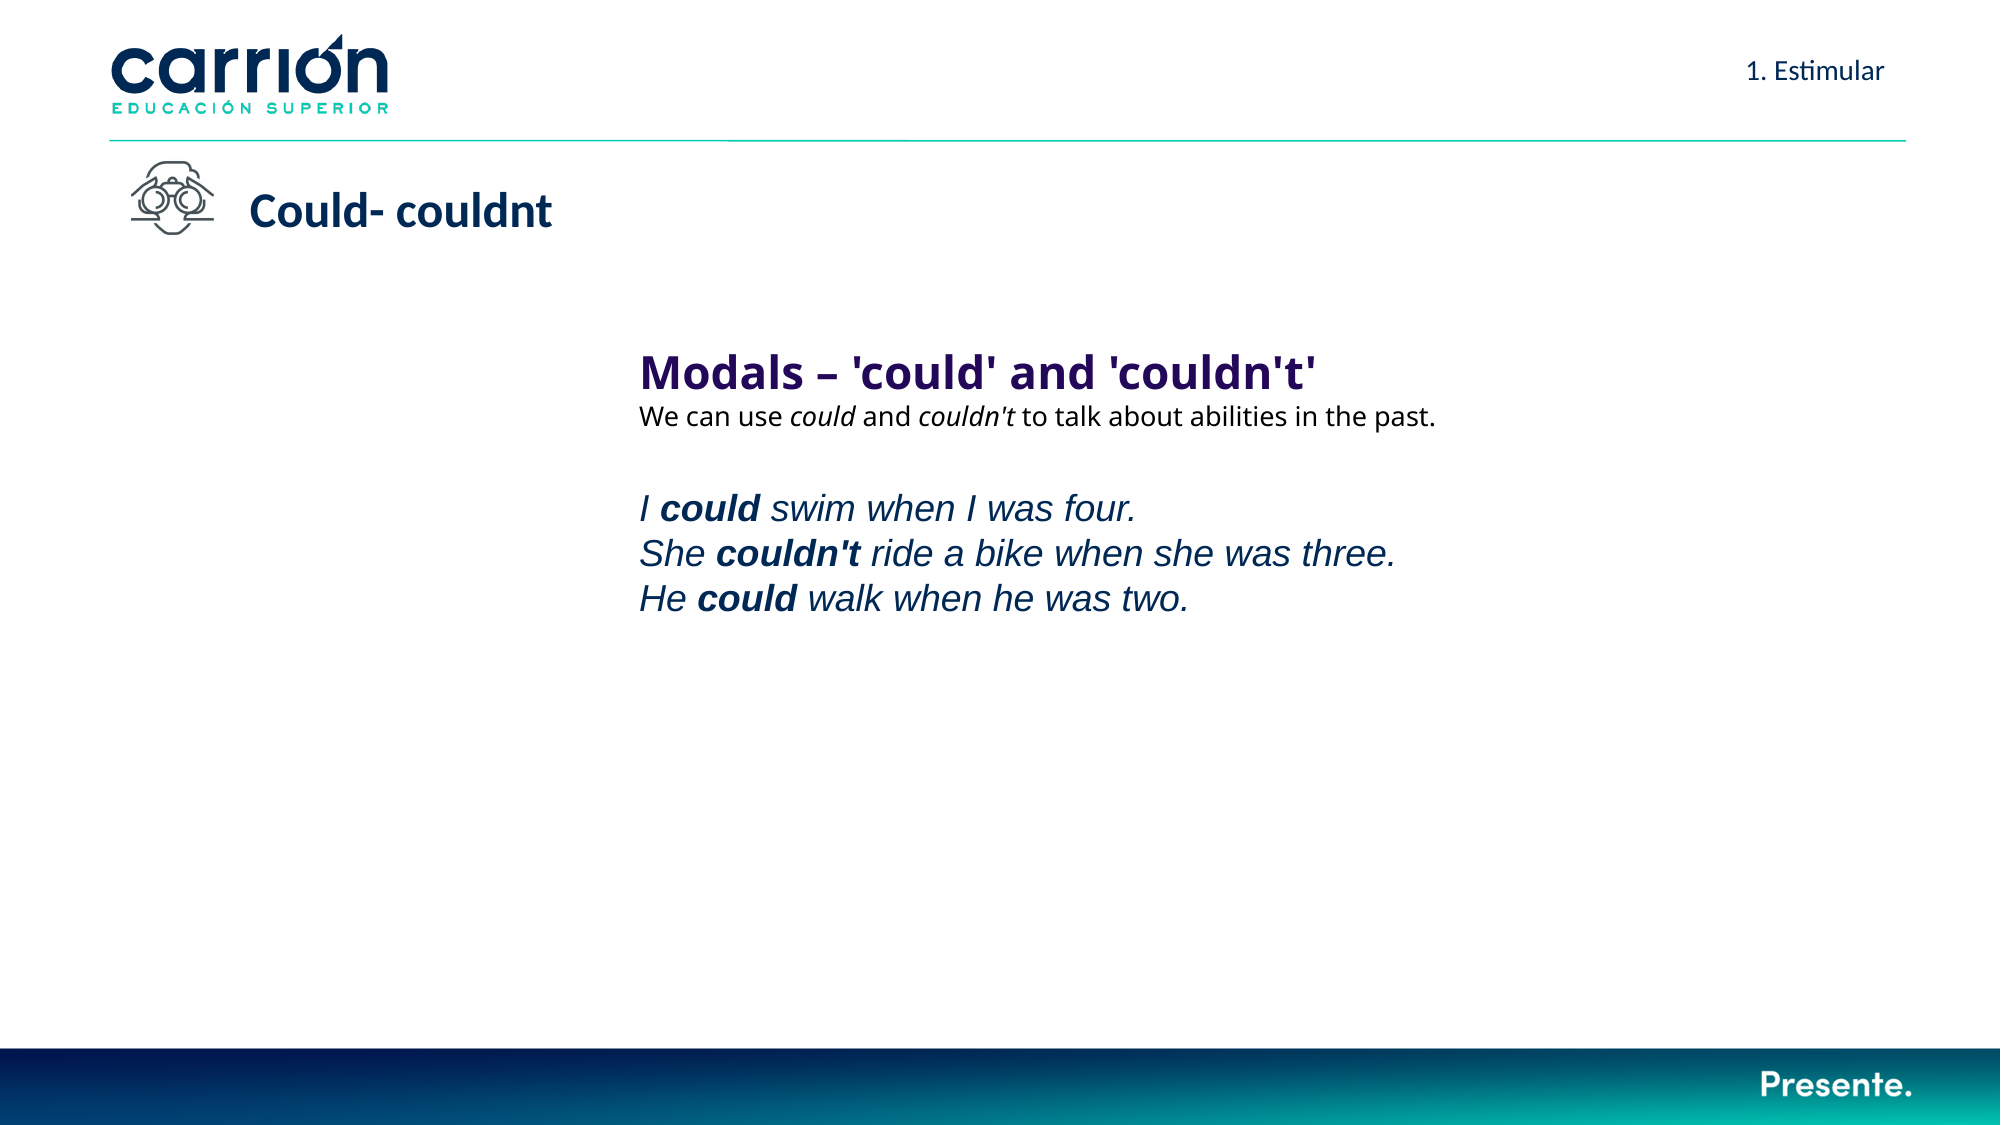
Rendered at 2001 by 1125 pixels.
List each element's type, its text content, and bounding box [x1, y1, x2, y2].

title 1. Estimular [953, 31, 1900, 112]
text_box Modals – 'could' and 'couldn't' We can use could and couldn't to talk about abilities in the past. I could swim when I was four. She couldn't ride a bike when she was three. He could walk when he was two. [622, 321, 1513, 631]
picture [78, 15, 422, 129]
picture [0, 1046, 2000, 1125]
picture [128, 156, 215, 236]
picture [871, 1068, 2000, 1125]
text_box Could- couldnt [235, 169, 755, 236]
